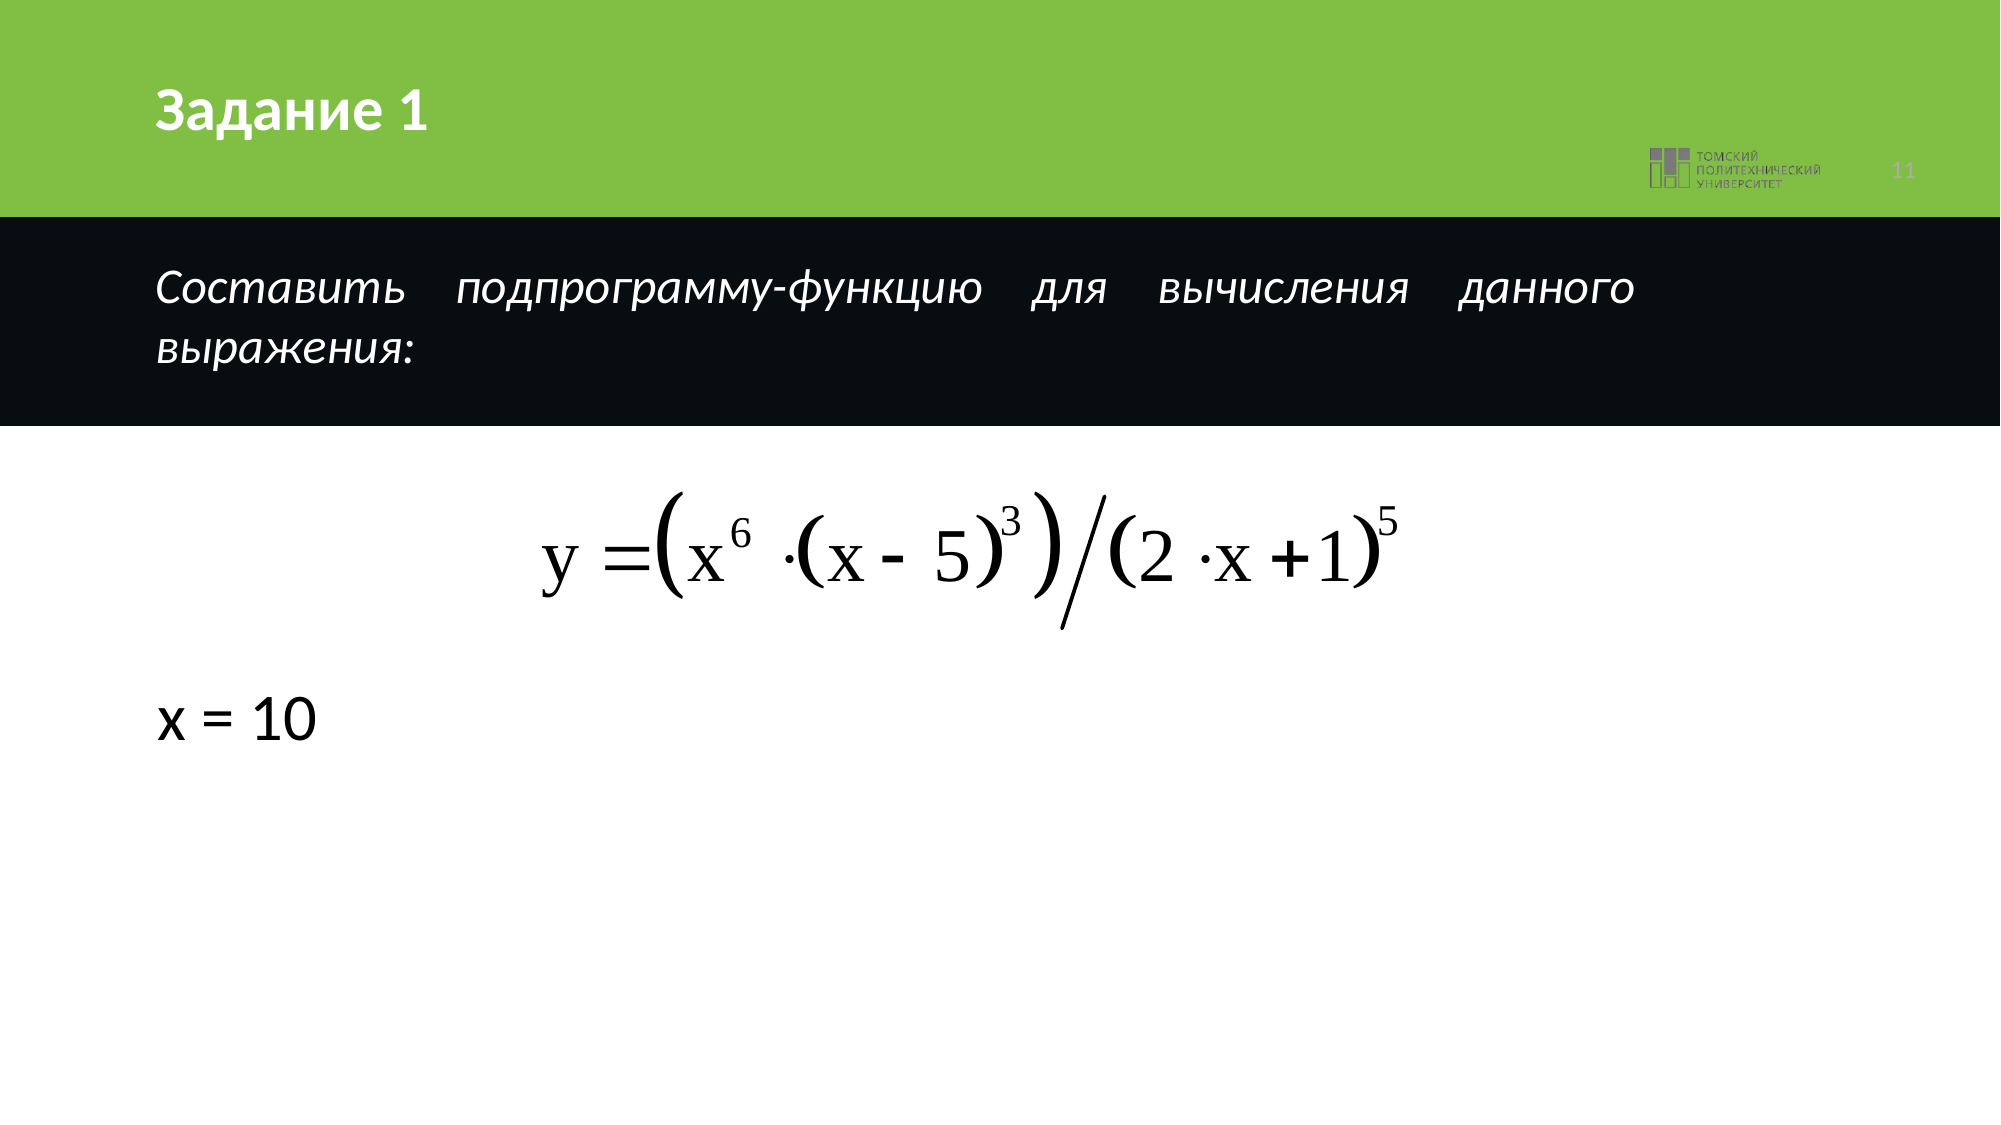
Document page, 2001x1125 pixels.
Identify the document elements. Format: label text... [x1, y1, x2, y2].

text_box Составить подпрограмму-функцию для вычисления данного выражения: [140, 245, 1651, 381]
text_box [0, 425, 2000, 1125]
picture [1650, 148, 1820, 188]
text_box [0, 0, 2000, 218]
text_box x = 10 [142, 666, 333, 762]
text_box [527, 480, 1422, 645]
text_box 11 [1862, 138, 1932, 199]
title Задание 1 [140, 45, 1361, 176]
